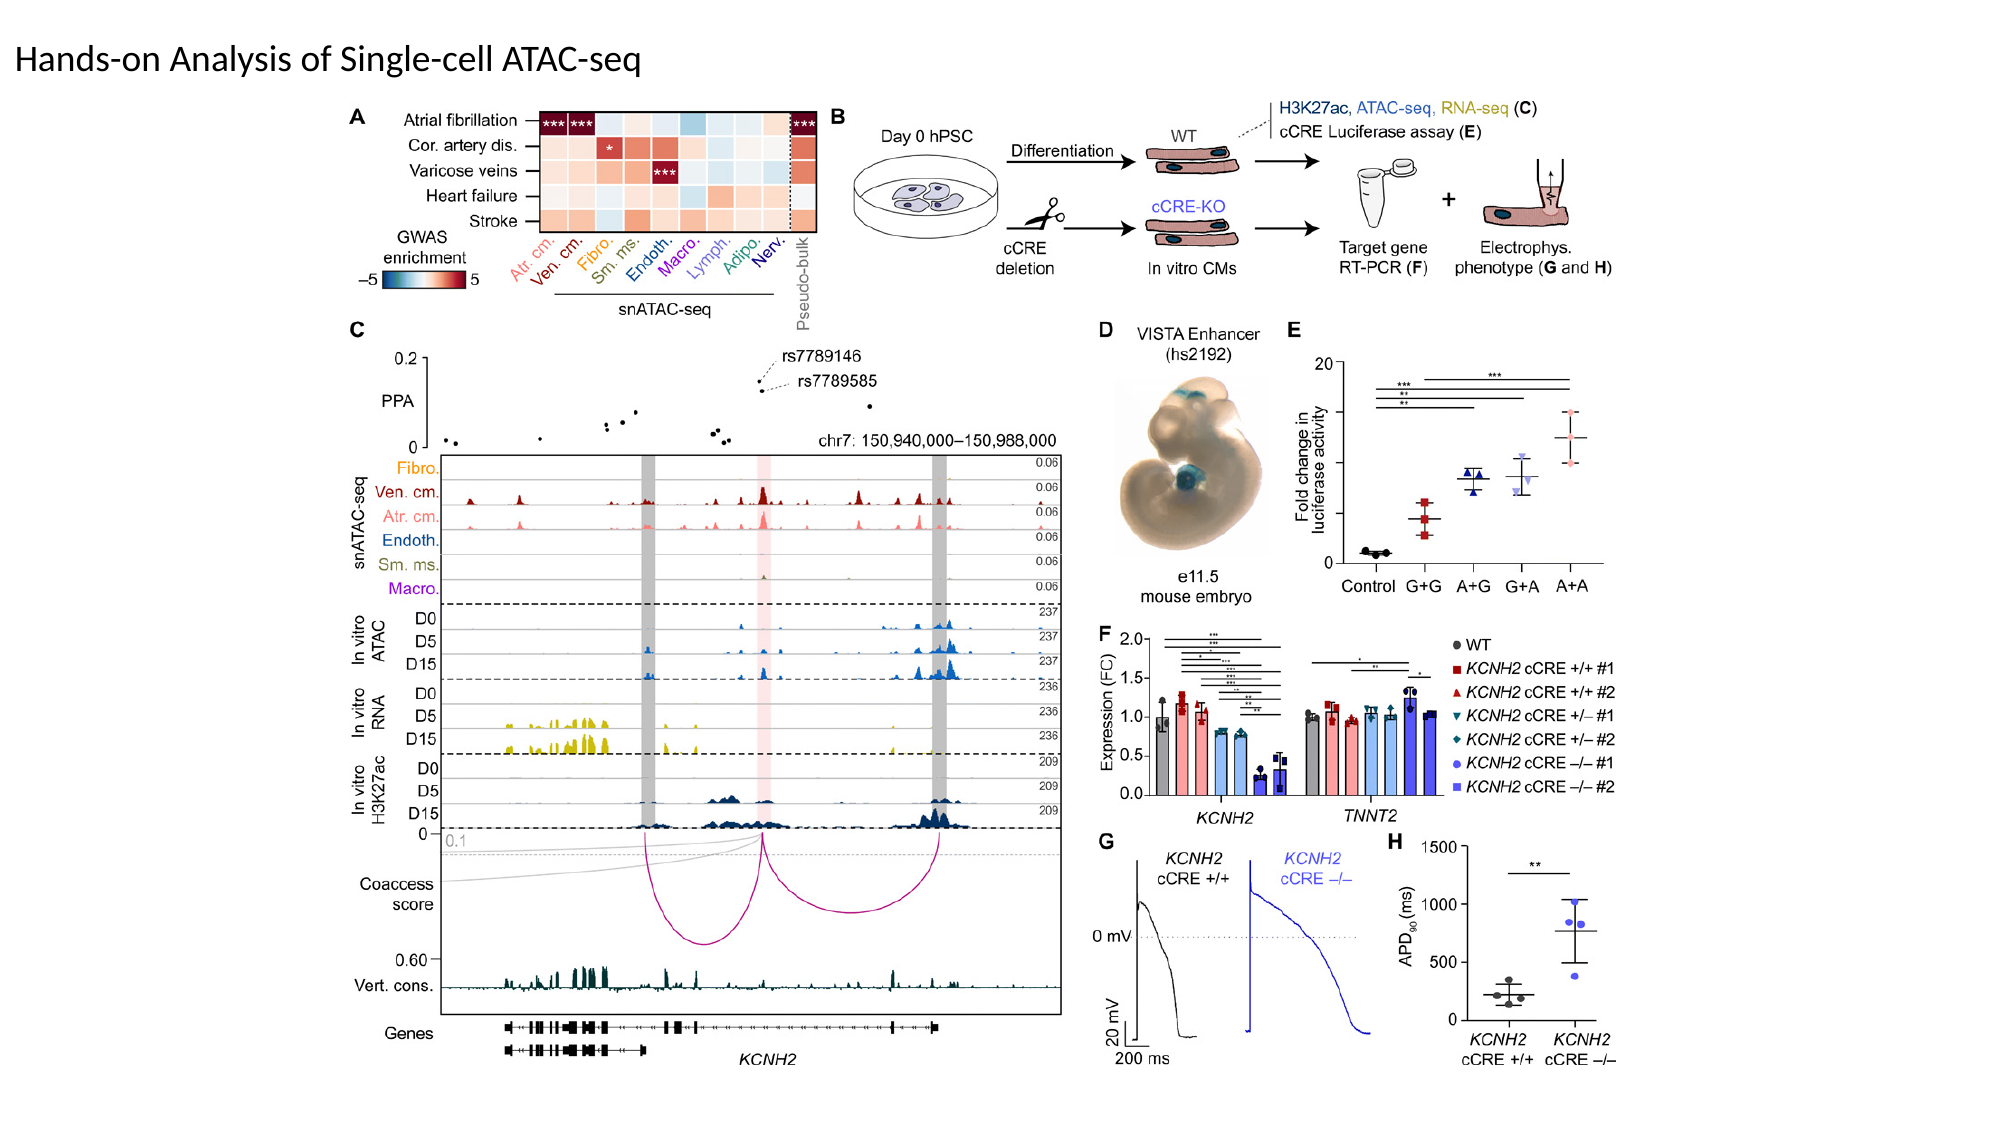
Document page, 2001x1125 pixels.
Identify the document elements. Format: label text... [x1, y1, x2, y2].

picture [349, 101, 1616, 1065]
text_box Hands-on Analysis of Single-cell ATAC-seq [0, 26, 2000, 87]
